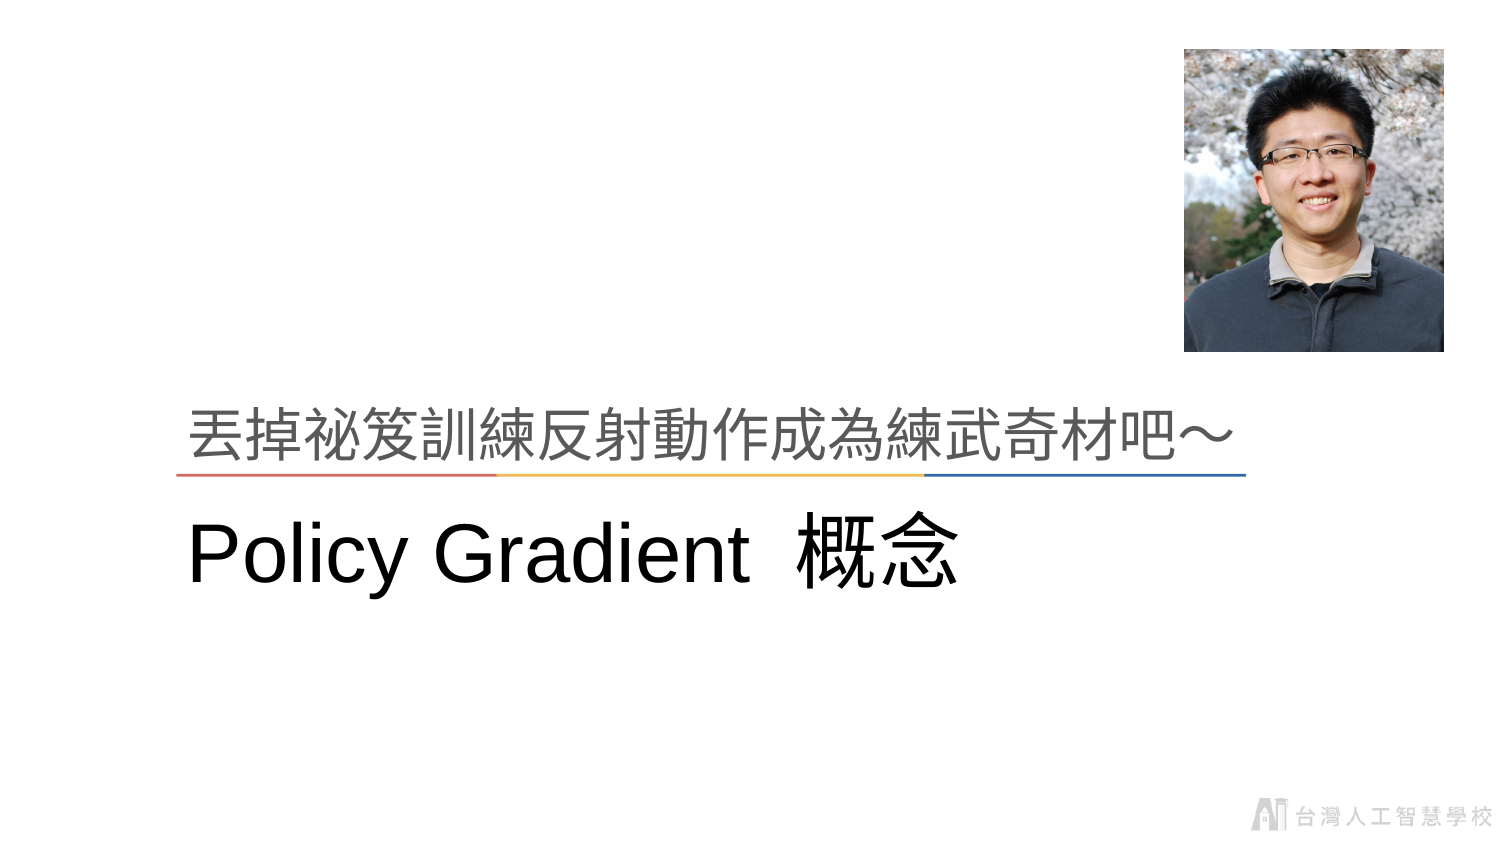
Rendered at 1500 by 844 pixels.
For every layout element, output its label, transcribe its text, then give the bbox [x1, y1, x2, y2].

text_box 丟掉祕笈訓練反射動作成為練武奇材吧～ [171, 382, 1347, 513]
text_box Policy Gradient 概念 [171, 484, 1434, 615]
picture [1184, 48, 1444, 352]
